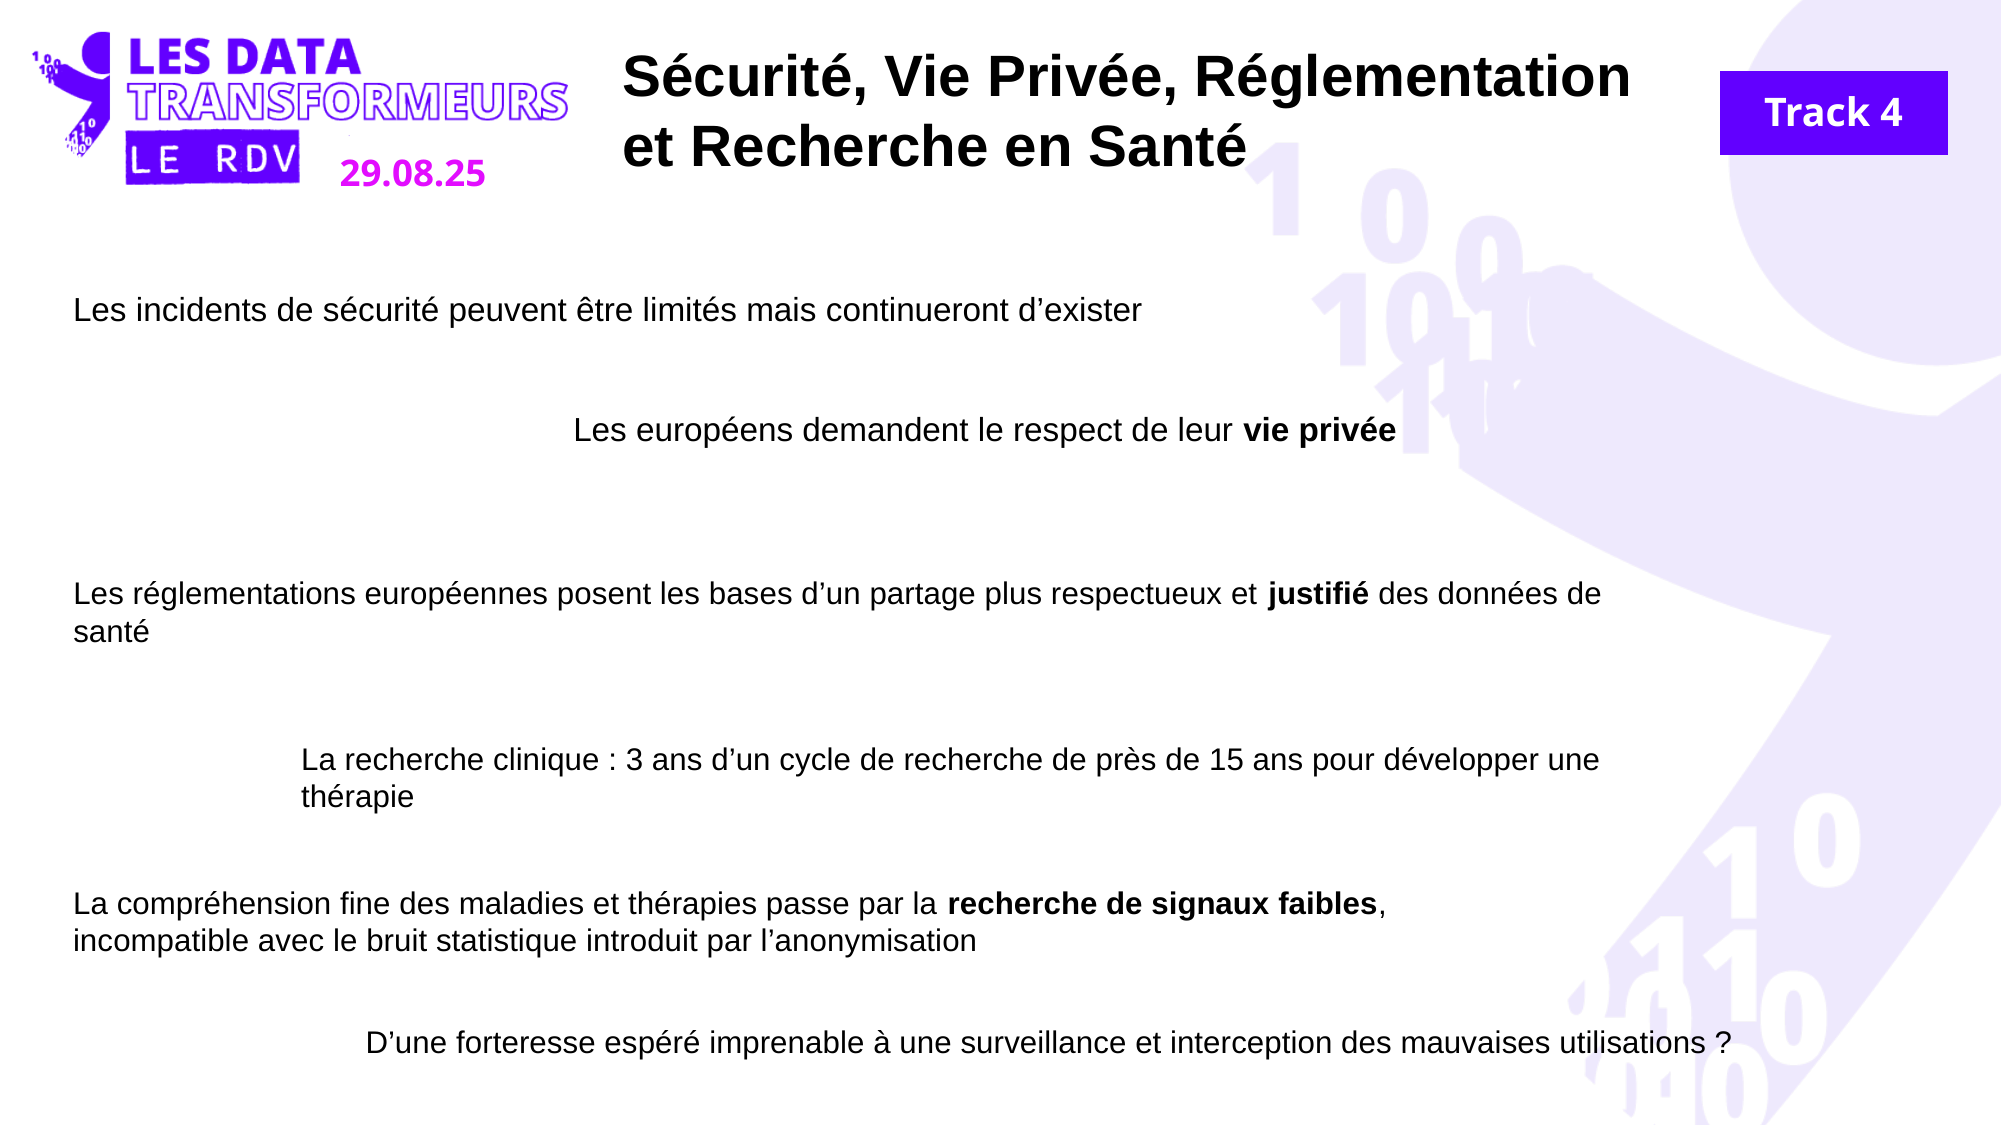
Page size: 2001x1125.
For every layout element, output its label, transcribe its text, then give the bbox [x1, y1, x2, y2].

text_box Les européens demandent le respect de leur vie privée [177, 393, 1412, 464]
text_box La recherche clinique : 3 ans d’un cycle de recherche de près de 15 ans pour développer une thérapie [286, 723, 1741, 864]
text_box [1719, 47, 1948, 155]
text_box Les réglementations européennes posent les bases d’un partage plus respectueux et justifié des données de santé [58, 558, 1244, 699]
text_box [14, 21, 587, 205]
text_box [1244, 0, 2000, 1125]
text_box Sécurité, Vie Privée, Réglementation et Recherche en Santé [607, 23, 1737, 194]
text_box D’une forteresse espéré imprenable à une surveillance et interception des mauvaises utilisations ? [238, 1006, 1751, 1075]
text_box Les incidents de sécurité peuvent être limités mais continueront d’exister [58, 273, 1459, 343]
text_box La compréhension fine des maladies et thérapies passe par la recherche de signaux faibles, incompatible avec le bruit statistique introduit par l’anonymisation [58, 868, 1437, 973]
